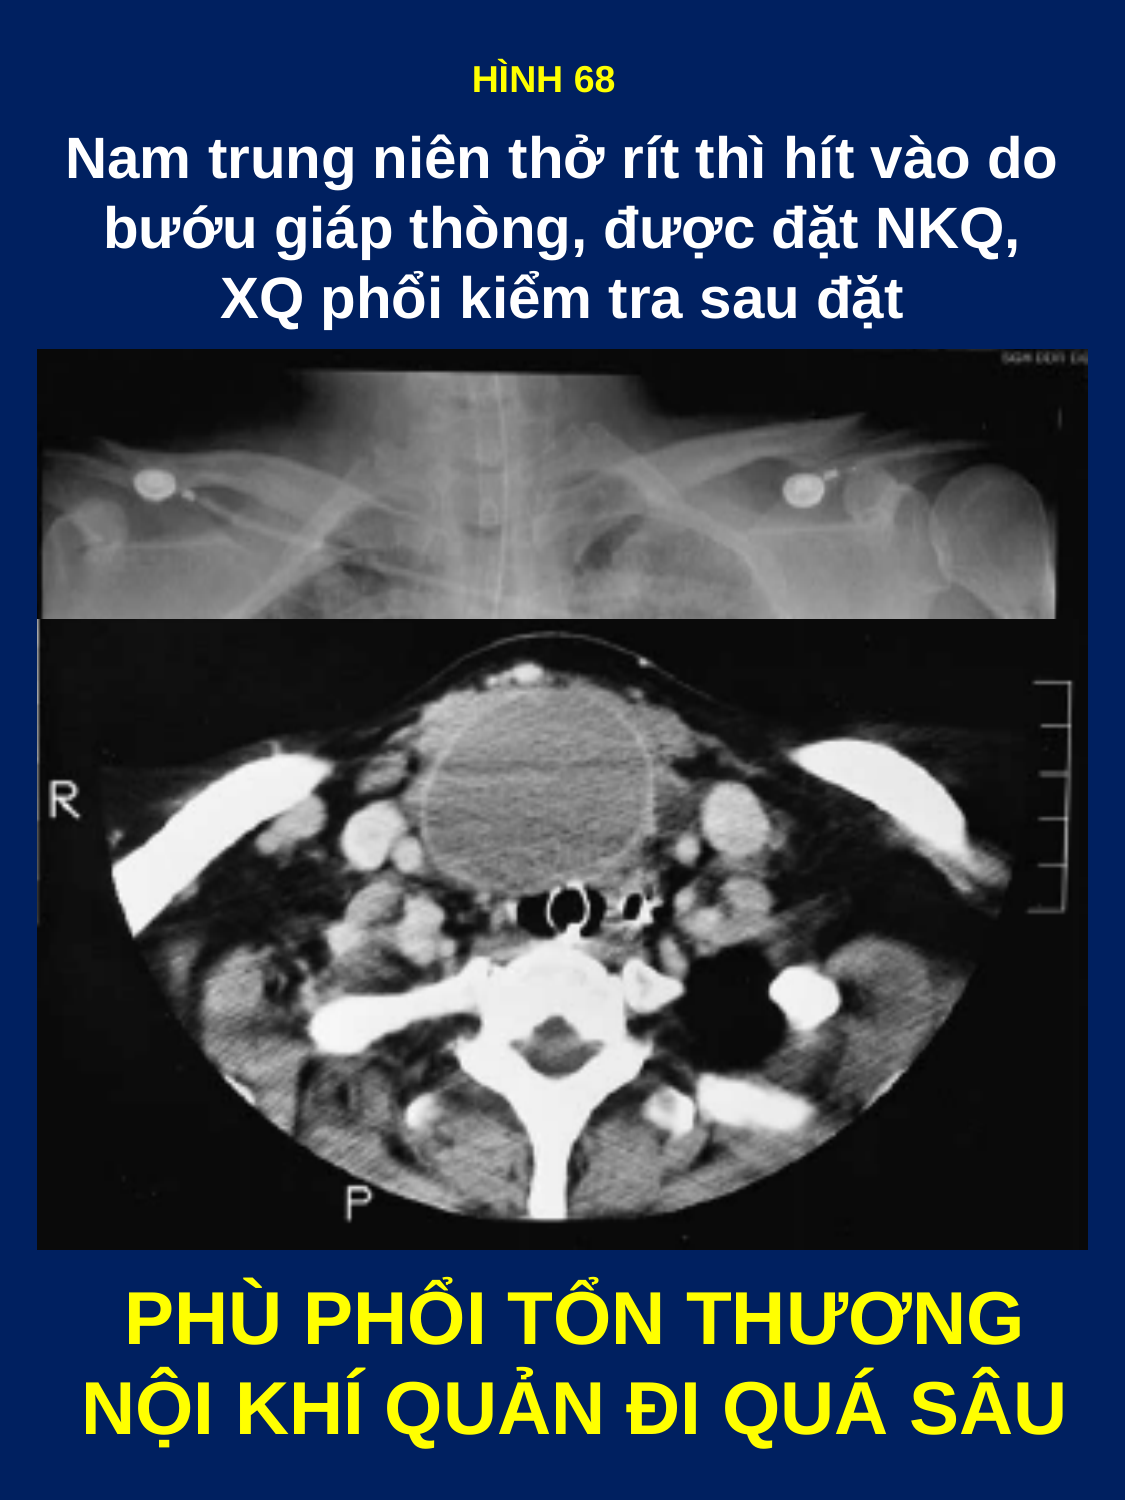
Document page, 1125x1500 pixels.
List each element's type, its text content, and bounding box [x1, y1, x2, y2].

picture [37, 349, 1088, 1251]
title Nam trung niên thở rít thì hít vào do bướu giáp thòng, được đặt NKQ, XQ phổi kiểm tra sau đặt [50, 112, 1075, 338]
list PHÙ PHỔI TỔN THƯƠNG NỘI KHÍ QUẢN ĐI QUÁ SÂU [50, 1262, 1100, 1439]
slide_number HÌNH 67 [412, 37, 675, 118]
